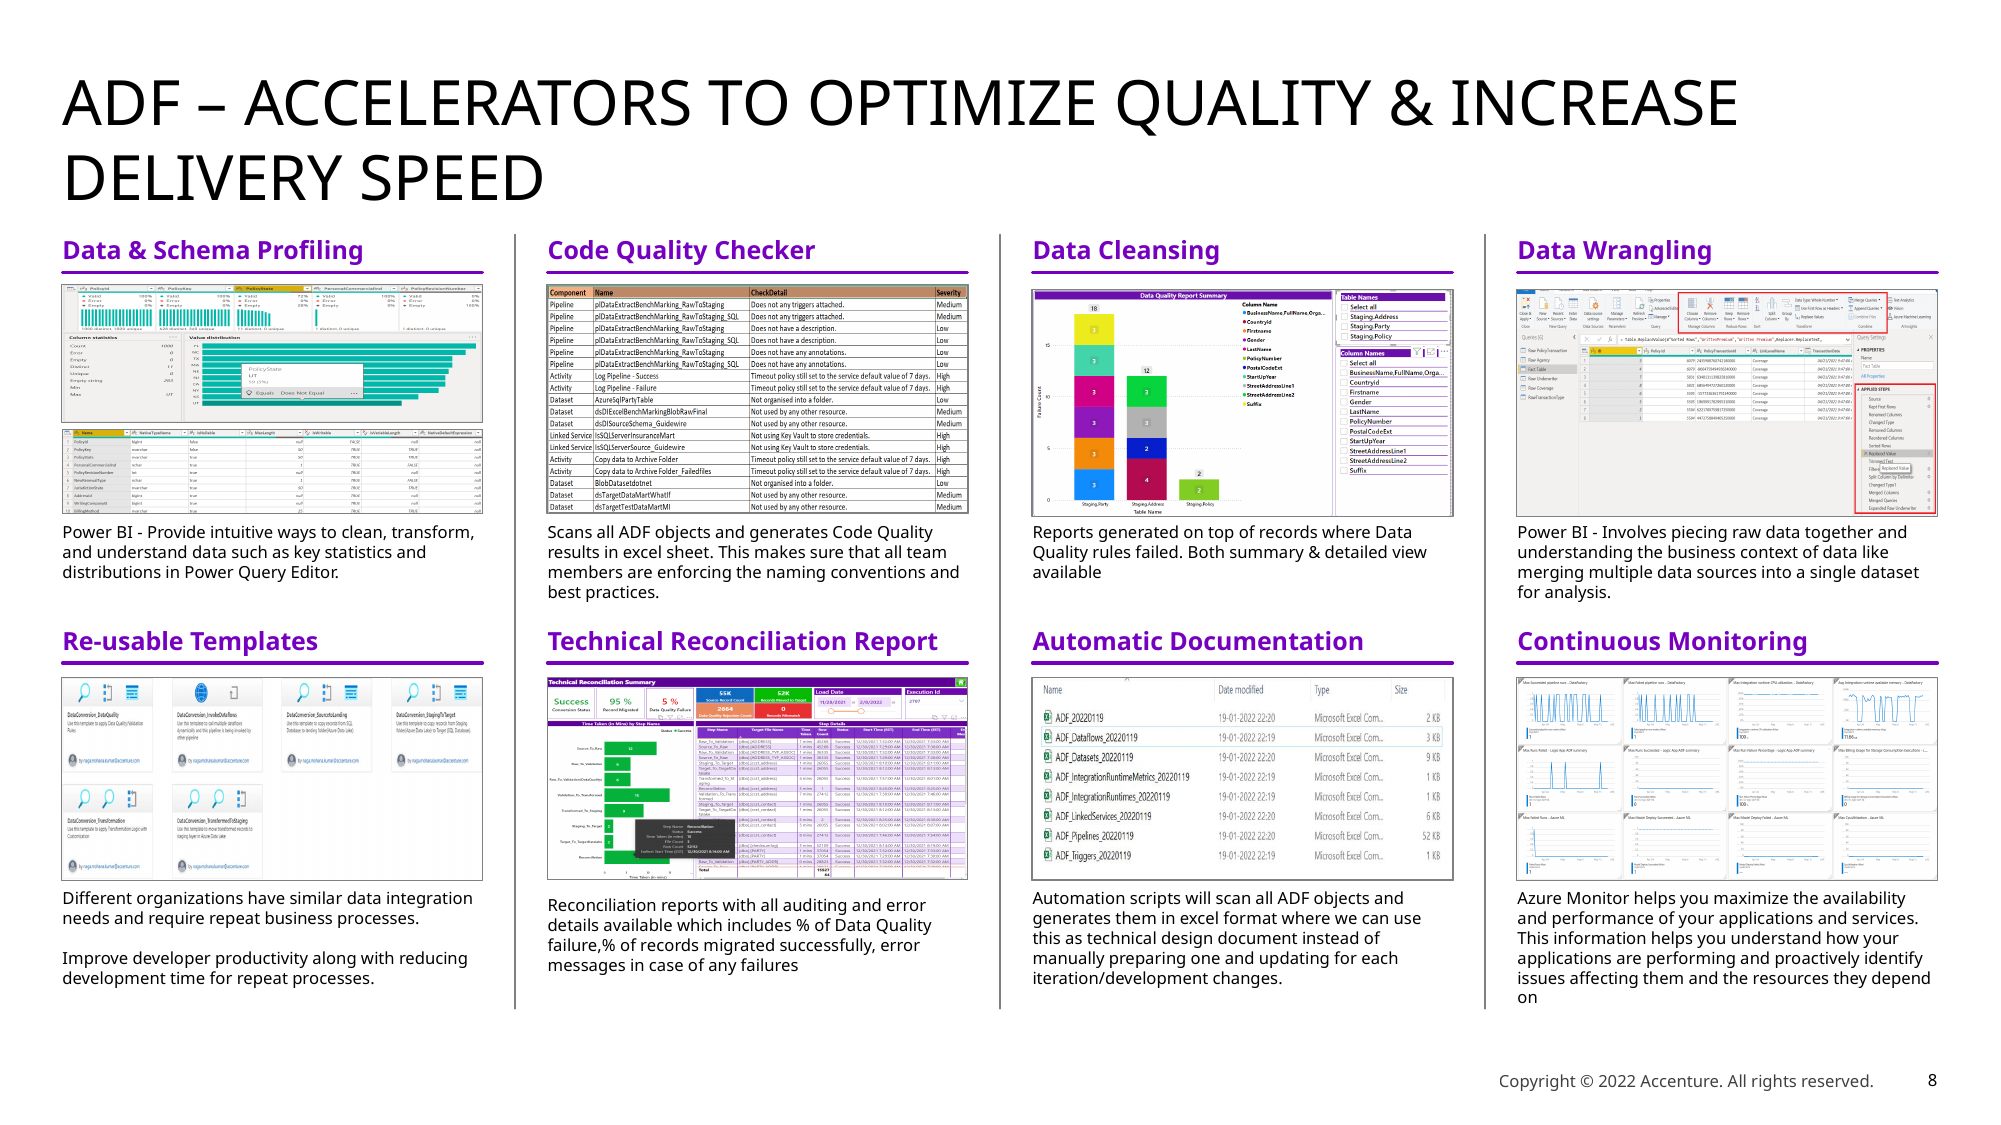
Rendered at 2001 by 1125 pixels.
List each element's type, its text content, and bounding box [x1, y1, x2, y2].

text_box Code Quality Checker [546, 233, 969, 266]
text_box Reconciliation reports with all auditing and error details available which includes % of Data Quality failure,% of records migrated successfully, error messages in case of any failures [546, 893, 969, 976]
text_box Re-usable Templates [61, 623, 484, 657]
text_box Data Cleansing [1031, 233, 1454, 266]
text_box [62, 284, 483, 514]
picture [1032, 289, 1453, 517]
text_box Data Wrangling [1516, 233, 1939, 266]
picture [62, 677, 483, 881]
text_box Different organizations have similar data integration needs and require repeat business processes. Improve developer productivity along with reducing development time for repeat processes. [61, 889, 484, 989]
picture [1517, 677, 1938, 881]
text_box Scans all ADF objects and generates Code Quality results in excel sheet. This makes sure that all team members are enforcing the naming conventions and best practices. [546, 525, 969, 603]
text_box Automation scripts will scan all ADF objects and generates them in excel format where we can use this as technical design document instead of manually preparing one and updating for each iteration/development changes. [1031, 890, 1454, 989]
picture [547, 677, 968, 881]
picture [1517, 289, 1938, 517]
picture [1032, 677, 1453, 881]
text_box Power BI - Provide intuitive ways to clean, transform, and understand data such as key statistics and distributions in Power Query Editor. [61, 523, 484, 583]
text_box Continuous Monitoring [1516, 623, 1939, 657]
text_box Azure Monitor helps you maximize the availability and performance of your applications and services. This information helps you understand how your applications are performing and proactively identify issues affecting them and the resources they depend on [1516, 889, 1939, 1009]
picture [547, 284, 968, 514]
text_box Data & Schema Profiling [61, 233, 484, 266]
text_box Technical Reconciliation Report [546, 623, 969, 657]
title ADF – Accelerators To Optimize Quality & Increase Delivery Speed [62, 62, 1938, 251]
text_box Power BI - Involves piecing raw data together and understanding the business context of data like merging multiple data sources into a single dataset for analysis. [1516, 526, 1939, 603]
slide_number 8 [1883, 1064, 1938, 1098]
text_box Reports generated on top of records where Data Quality rules failed. Both summary & detailed view available [1031, 527, 1454, 583]
footer Copyright © 2022 Accenture. All rights reserved. [1200, 1064, 1875, 1097]
text_box Automatic Documentation [1031, 623, 1454, 657]
